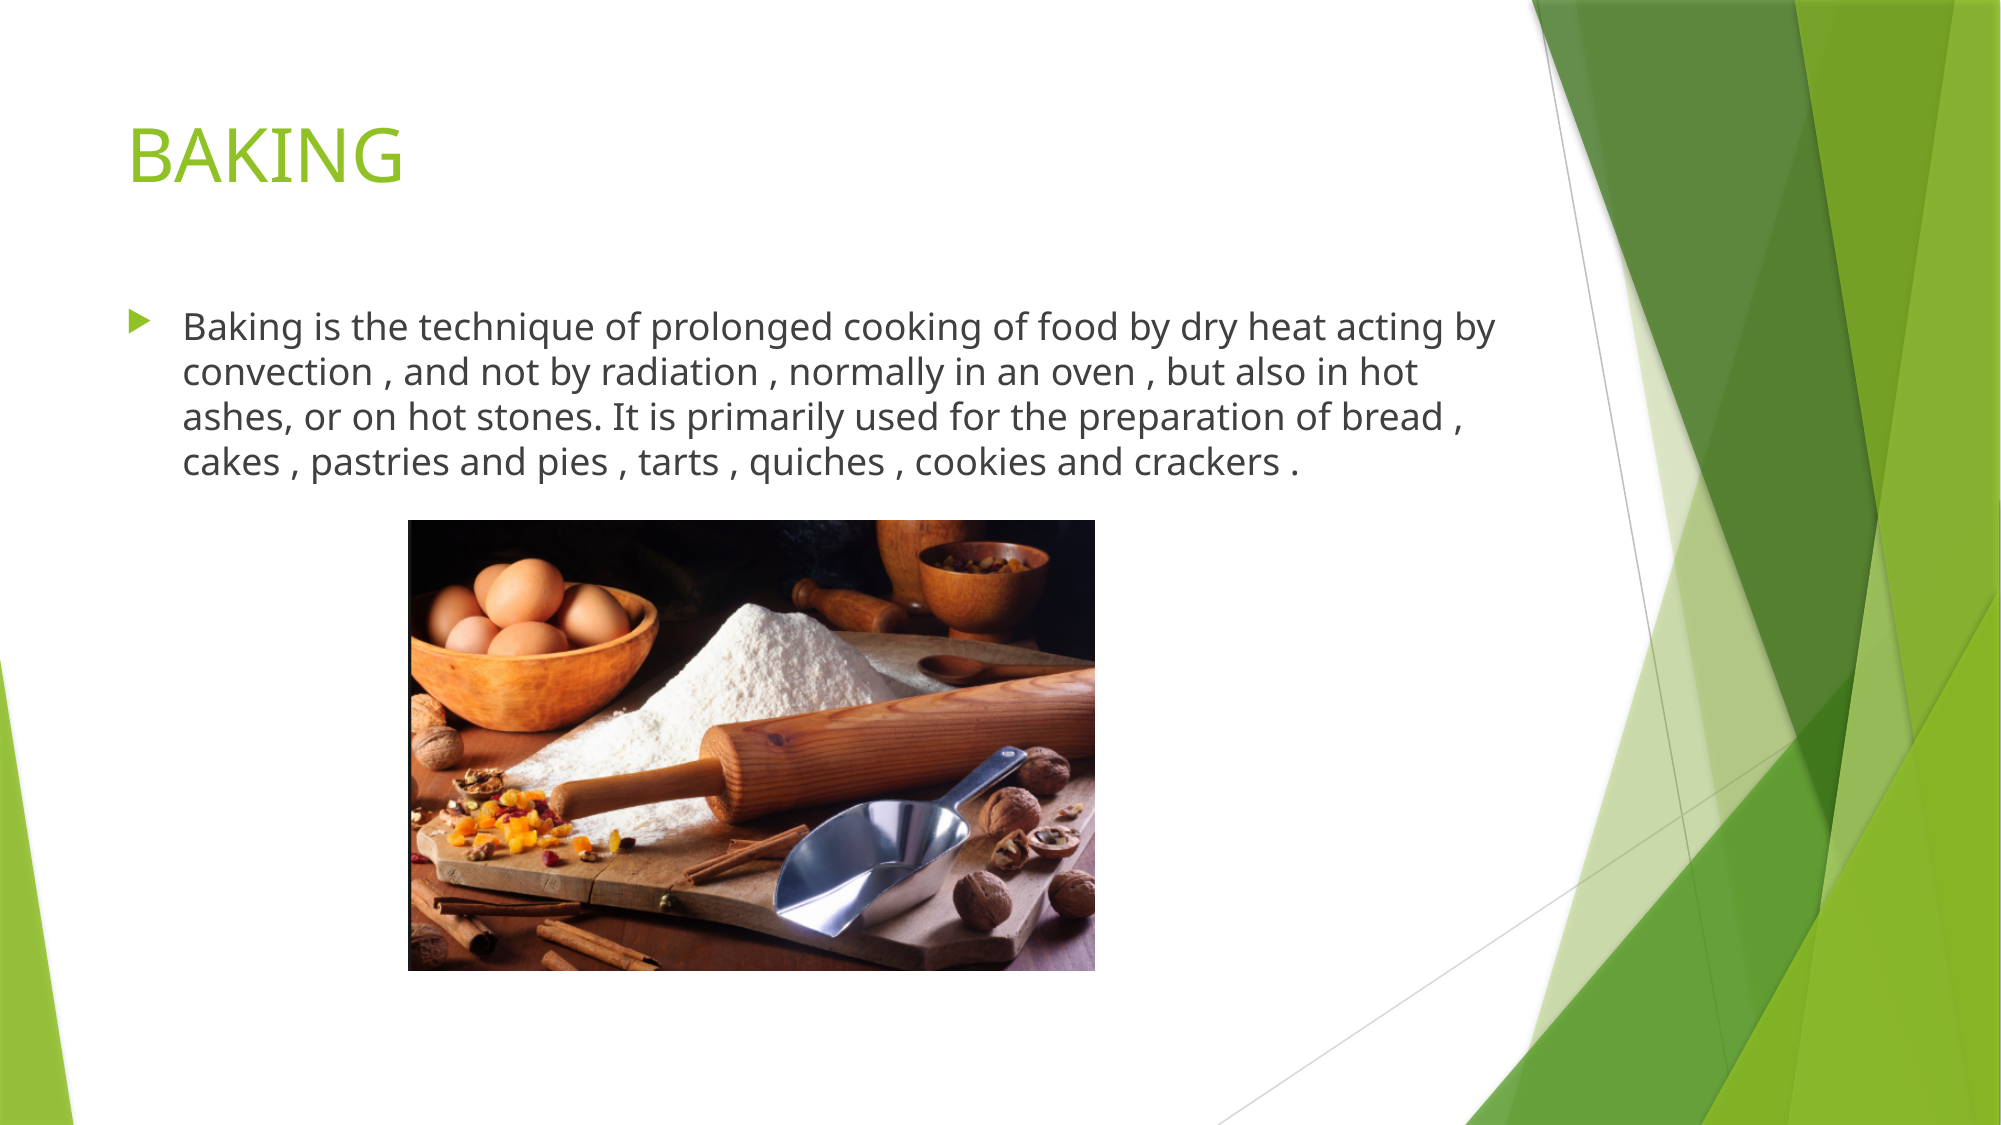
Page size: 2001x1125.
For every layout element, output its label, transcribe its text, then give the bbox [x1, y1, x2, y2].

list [407, 520, 1096, 972]
list Baking is the technique of prolonged cooking of food by dry heat acting by convection , and not by radiation , normally in an oven , but also in hot ashes, or on hot stones. It is primarily used for the preparation of bread , cakes , pastries and pies , tarts , quiches , cookies and crackers . [111, 295, 1546, 992]
title BAKING [111, 99, 1522, 295]
